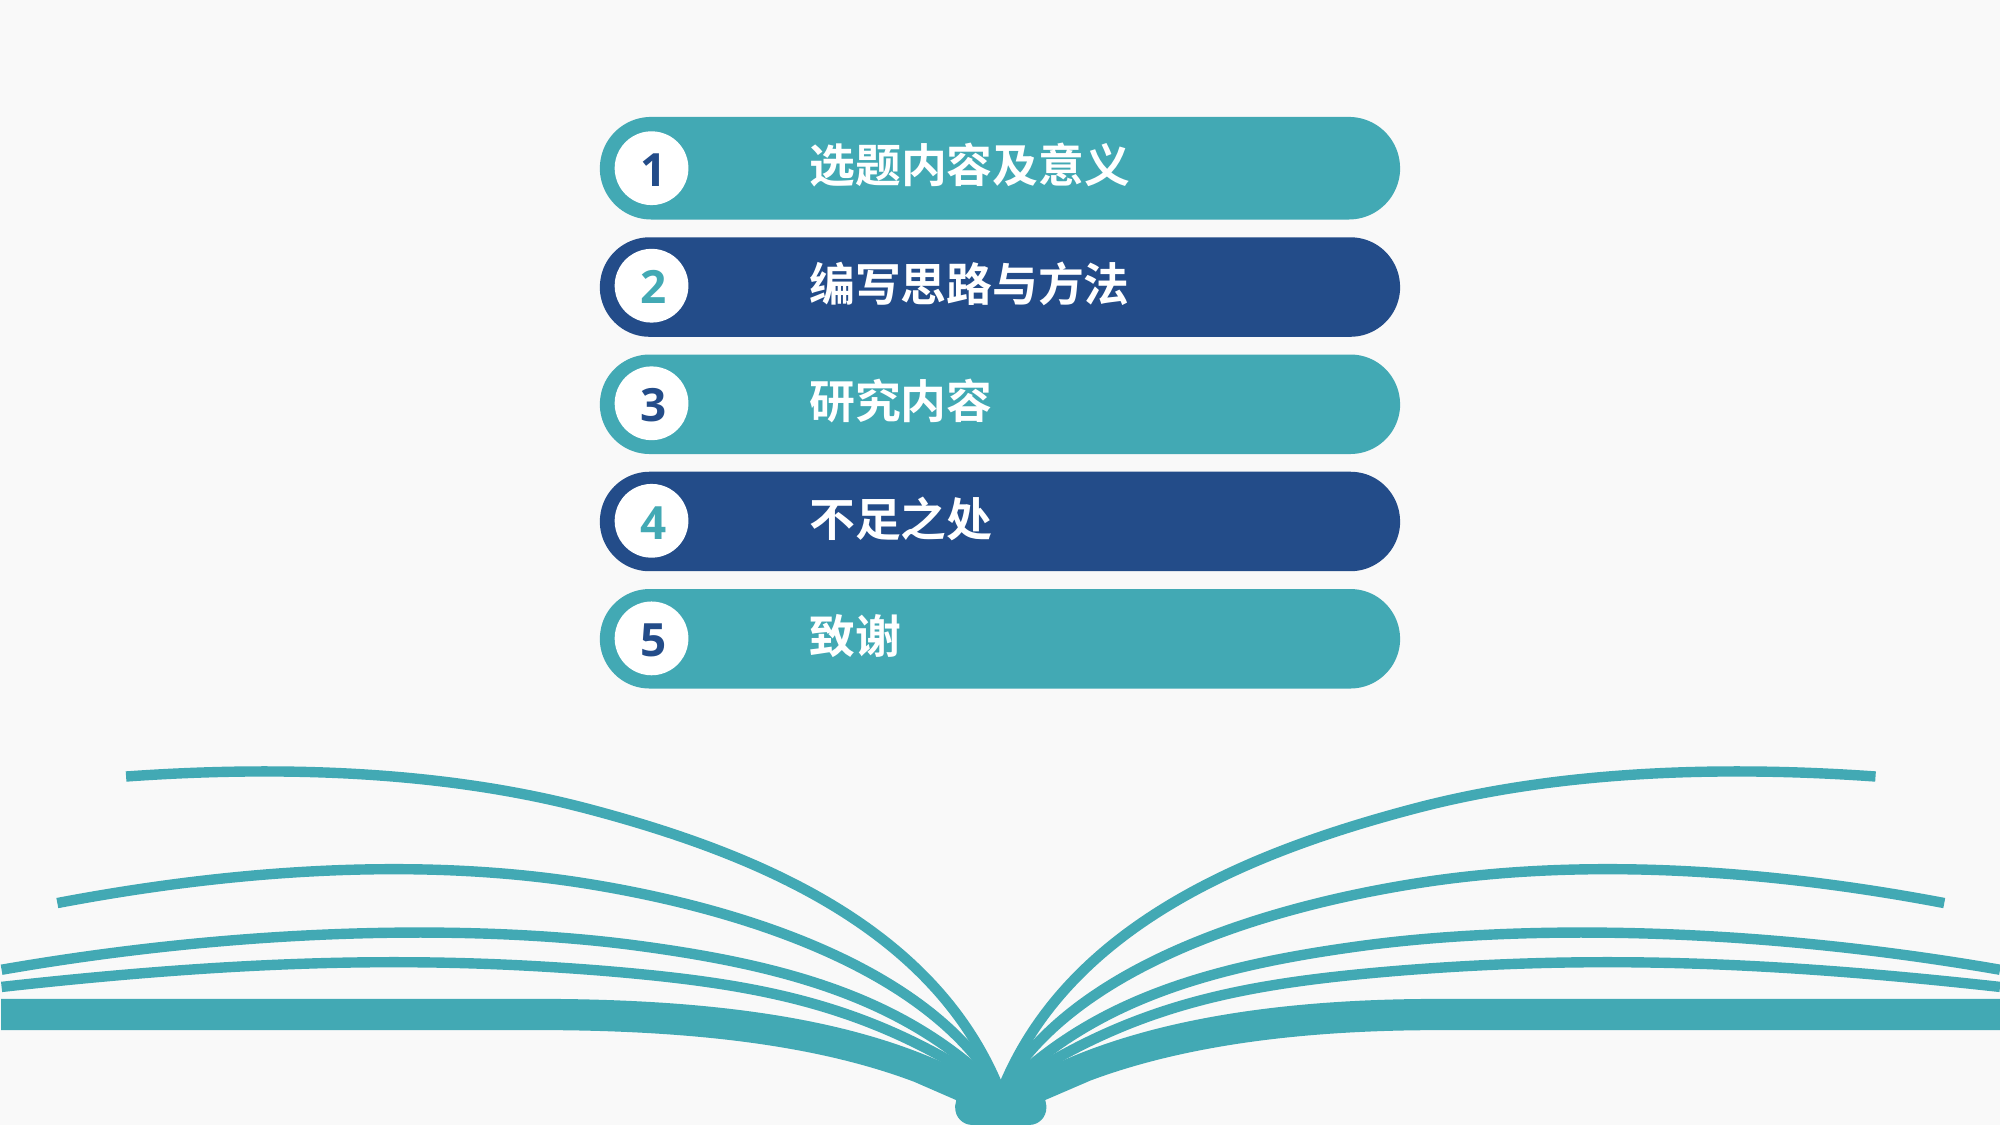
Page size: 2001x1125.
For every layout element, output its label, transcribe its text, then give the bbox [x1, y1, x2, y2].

text_box 编写思路与方法 [599, 237, 1401, 337]
text_box 致谢 [599, 589, 1401, 689]
text_box 4 [613, 482, 690, 559]
text_box 3 [613, 365, 690, 442]
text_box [1, 765, 2000, 1094]
text_box 1 [613, 130, 690, 207]
text_box 5 [613, 600, 690, 677]
text_box 选题内容及意义 [599, 116, 1401, 220]
text_box [939, 1094, 1062, 1125]
text_box 研究内容 [599, 354, 1401, 455]
text_box 不足之处 [599, 471, 1401, 572]
text_box 2 [613, 247, 690, 324]
